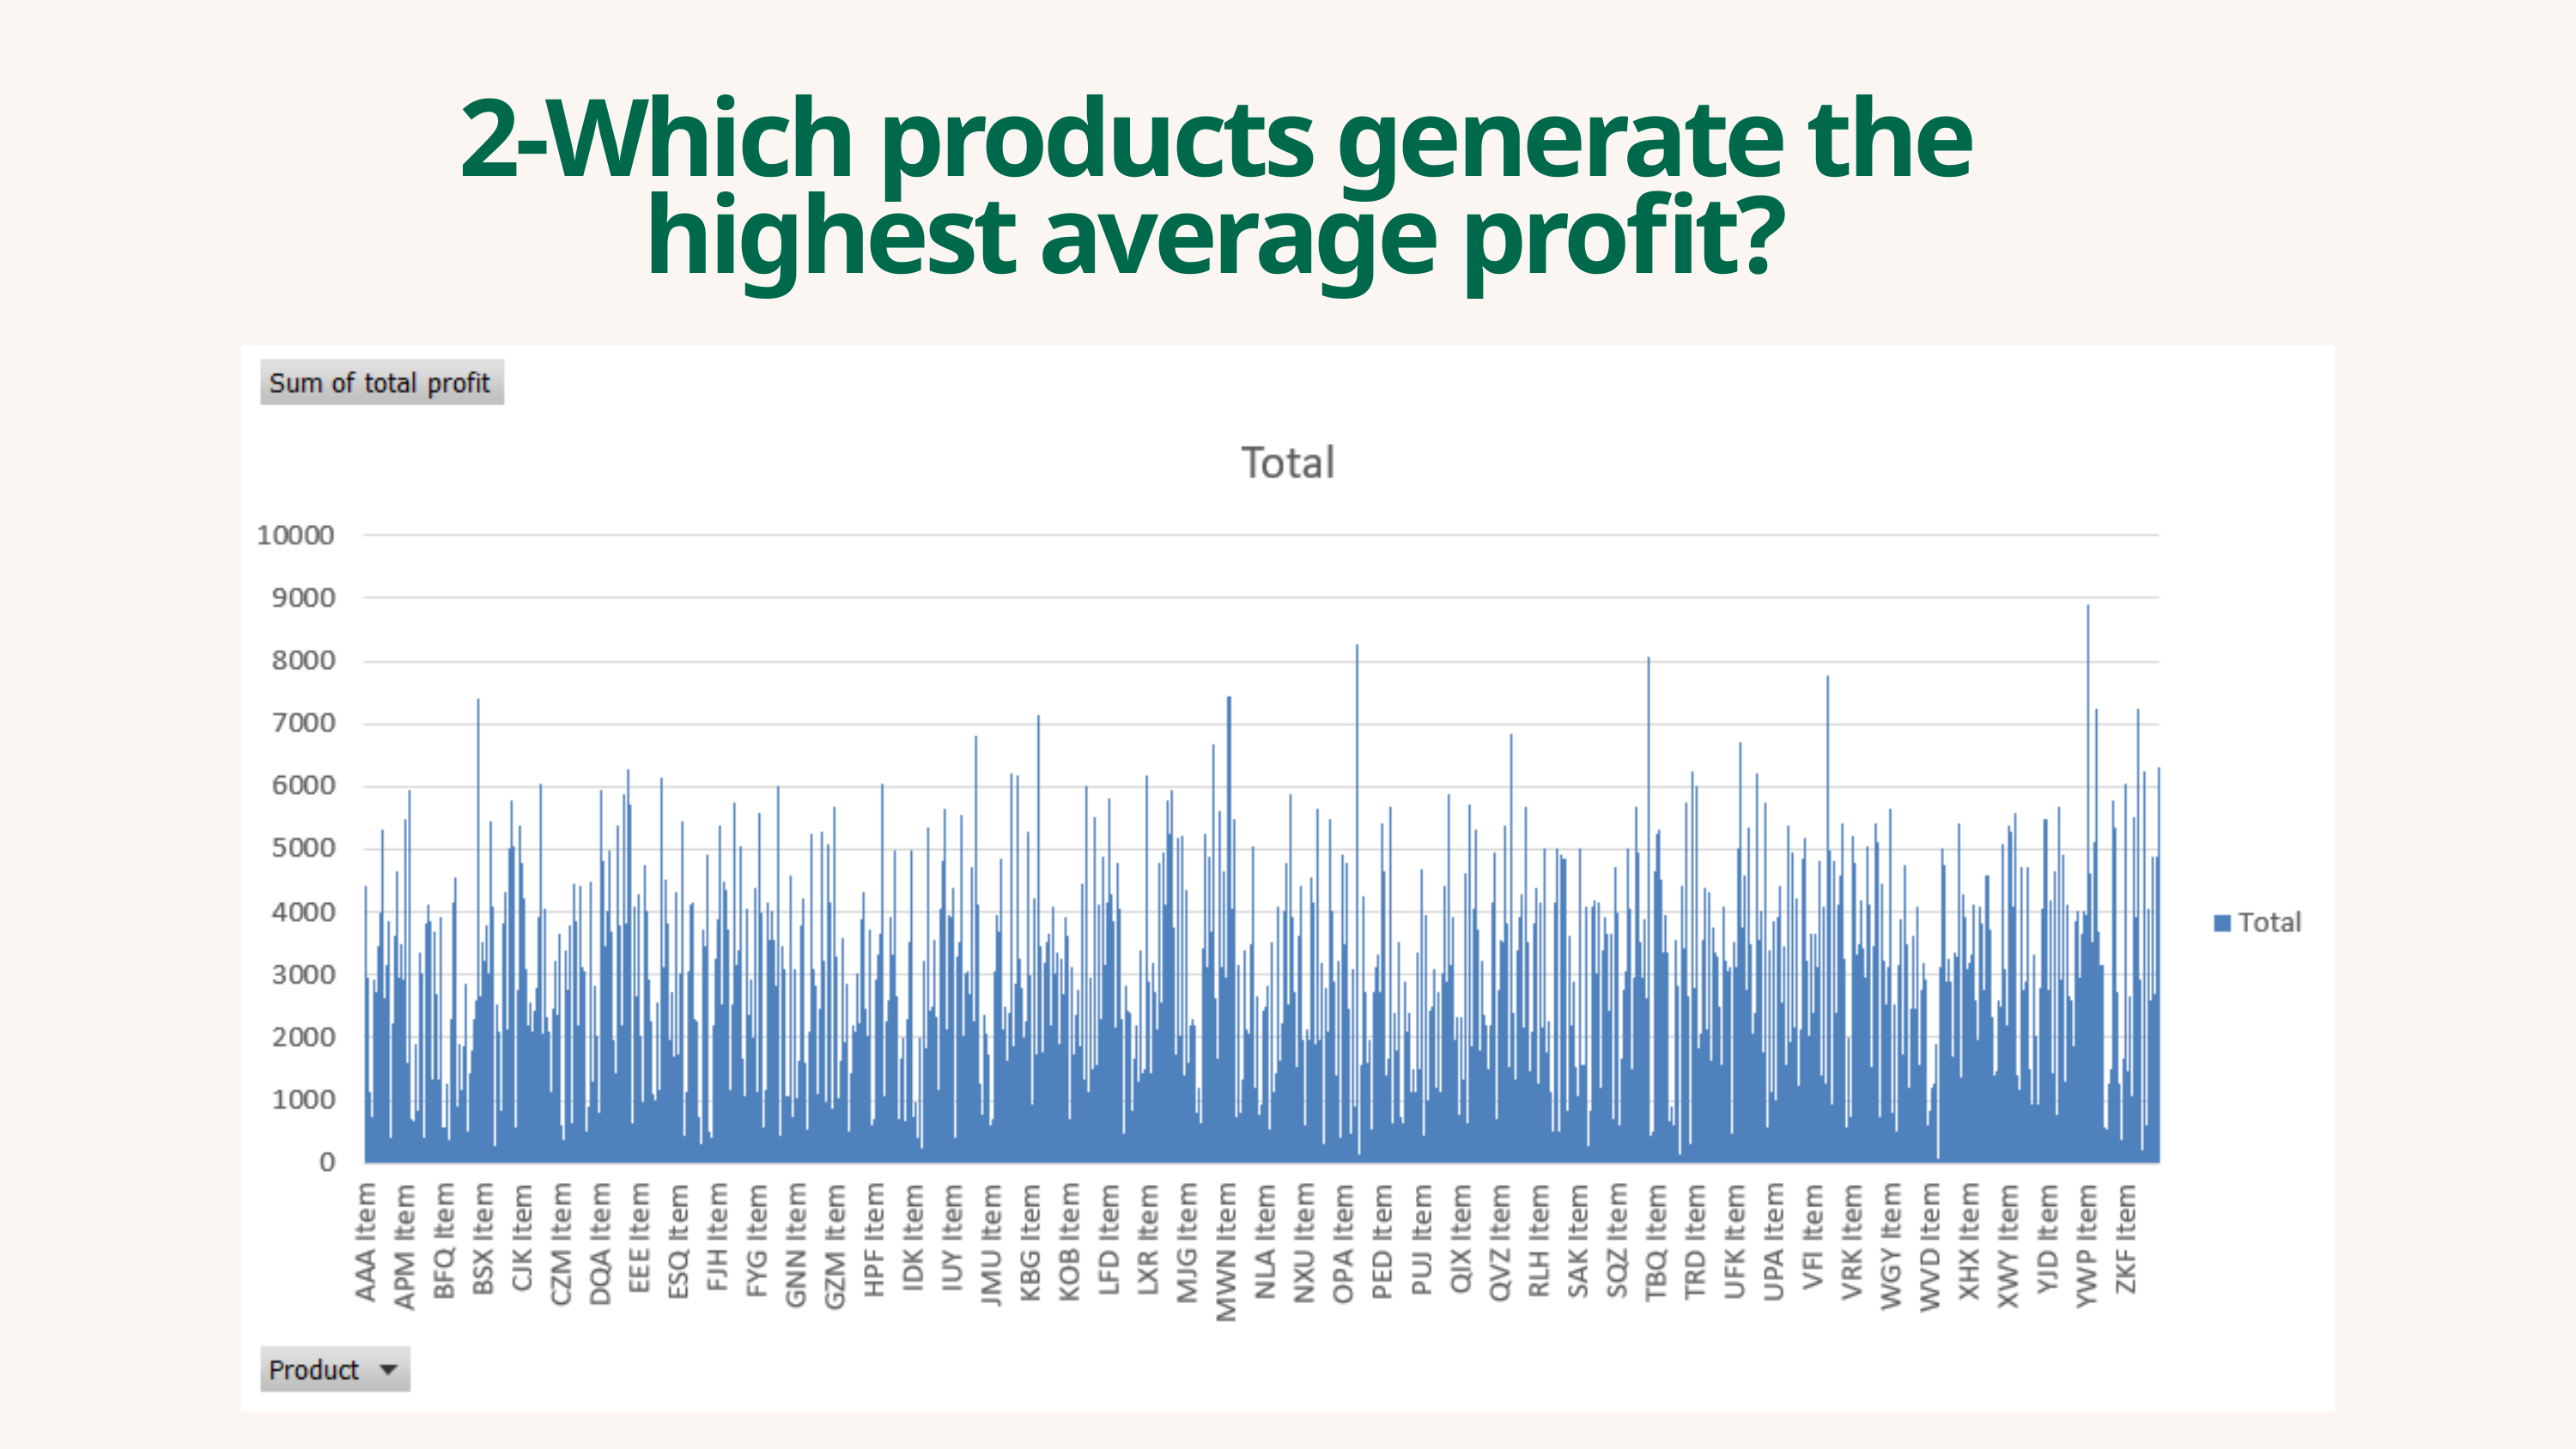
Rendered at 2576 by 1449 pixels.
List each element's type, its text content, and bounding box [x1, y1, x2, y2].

text_box [240, 345, 2336, 1411]
text_box 2-Which products generate the highest average profit? [264, 101, 2168, 295]
